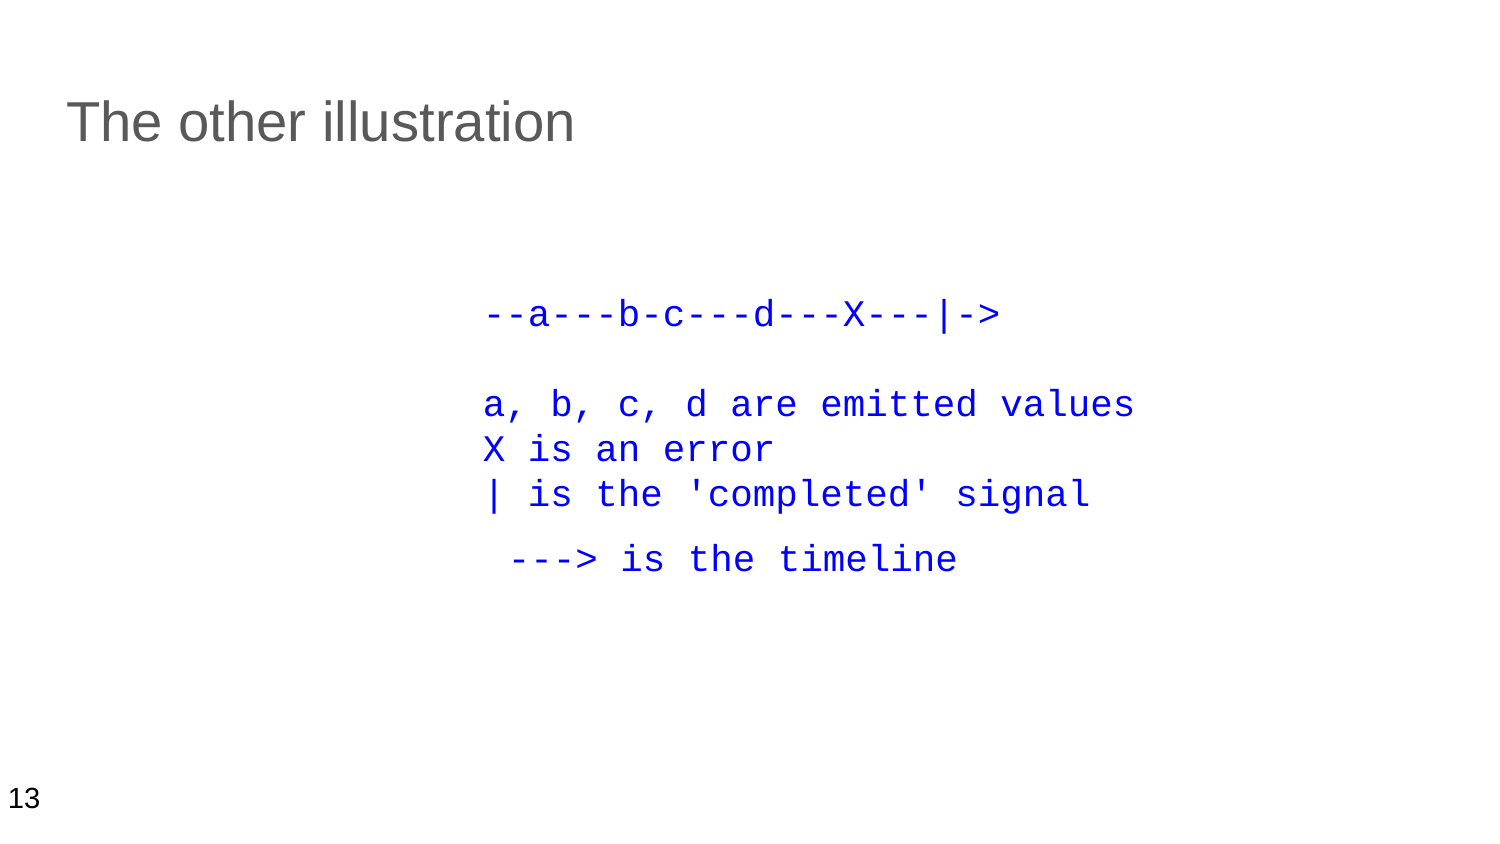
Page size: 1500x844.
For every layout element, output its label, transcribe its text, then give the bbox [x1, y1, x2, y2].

text_box --a---b-c---d---X---|-> a, b, c, d are emitted values X is an error | is the 'completed' signal ---> is the timeline [467, 274, 1209, 595]
title The other illustration [51, 75, 1449, 170]
text_box 13 [0, 771, 156, 822]
